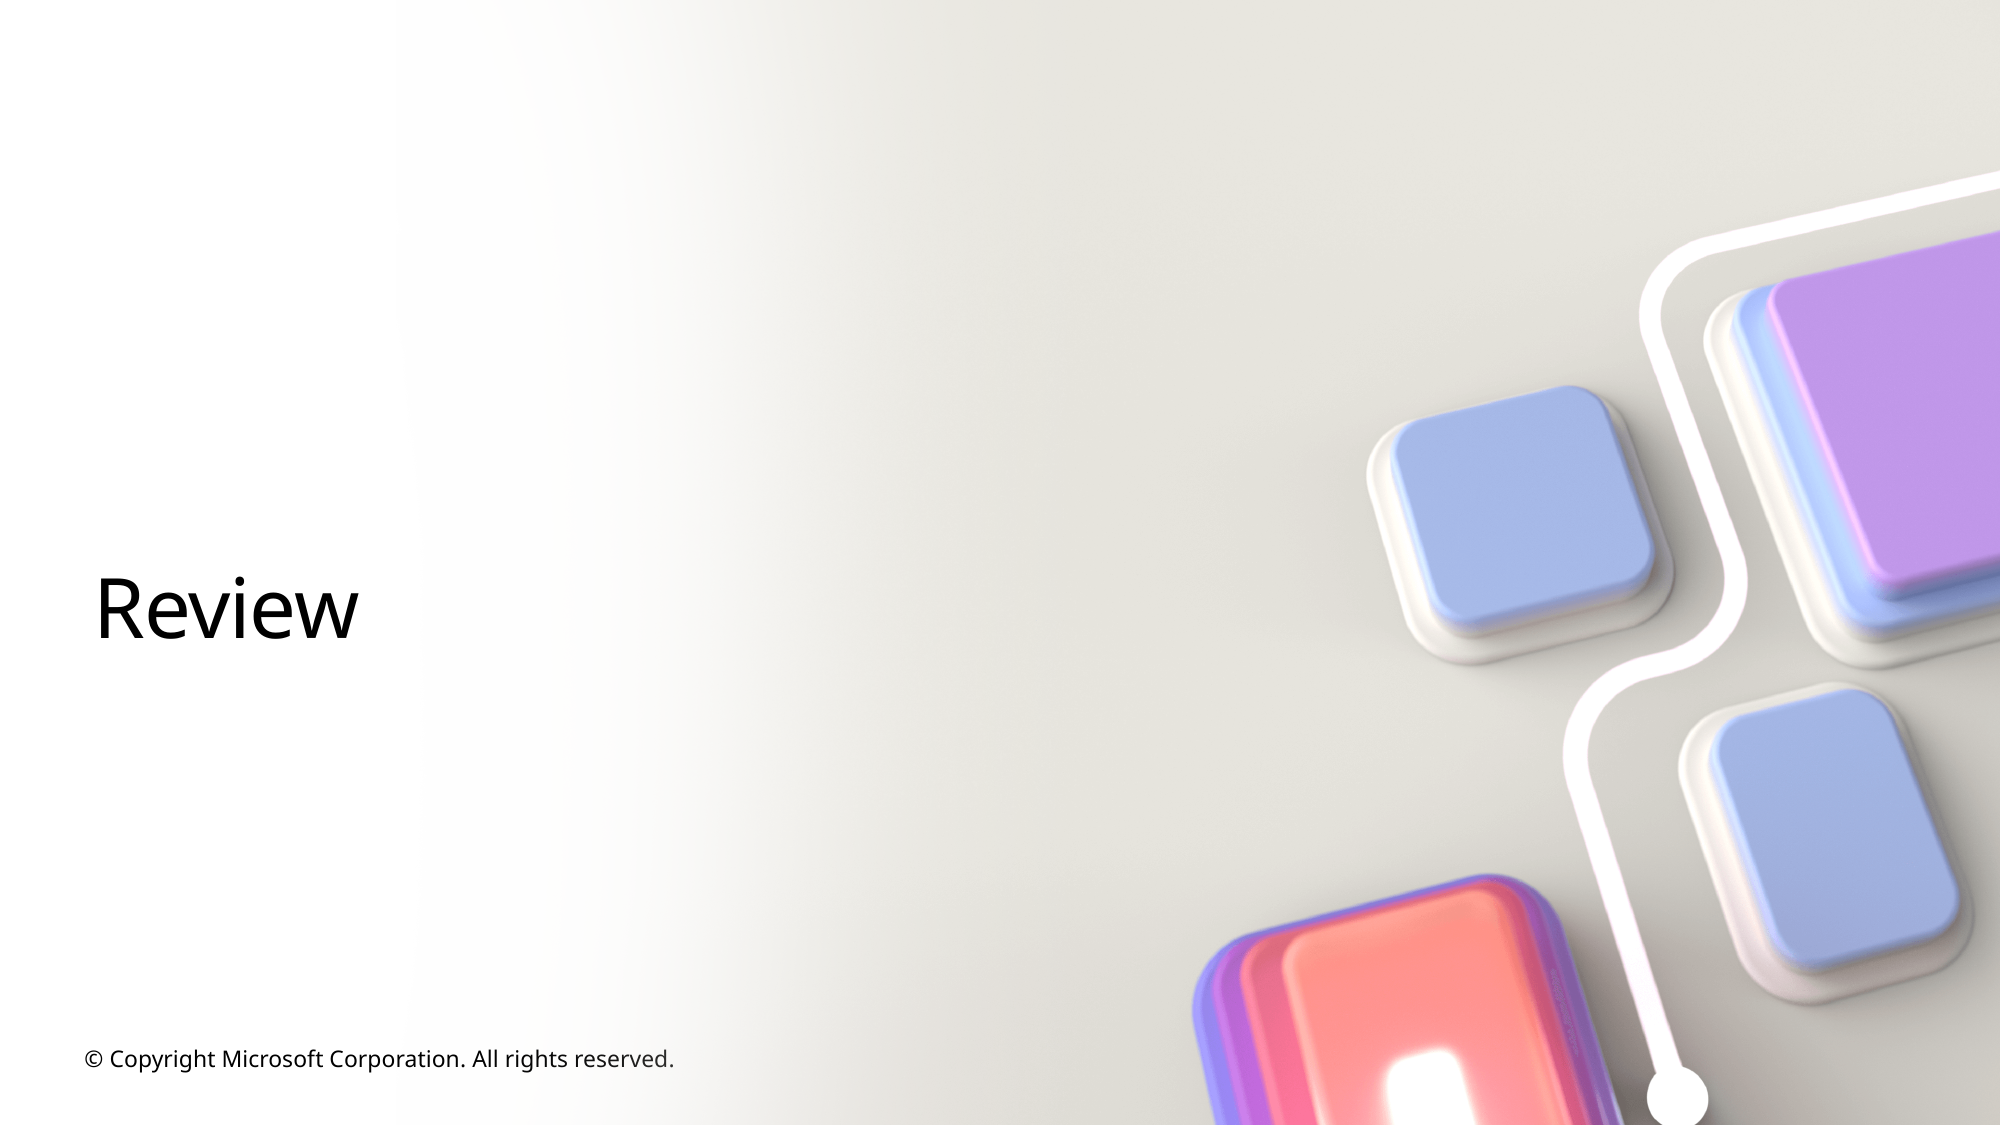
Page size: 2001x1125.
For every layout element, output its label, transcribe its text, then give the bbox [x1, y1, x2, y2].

picture [396, 0, 2000, 1125]
title Review [93, 555, 1135, 657]
